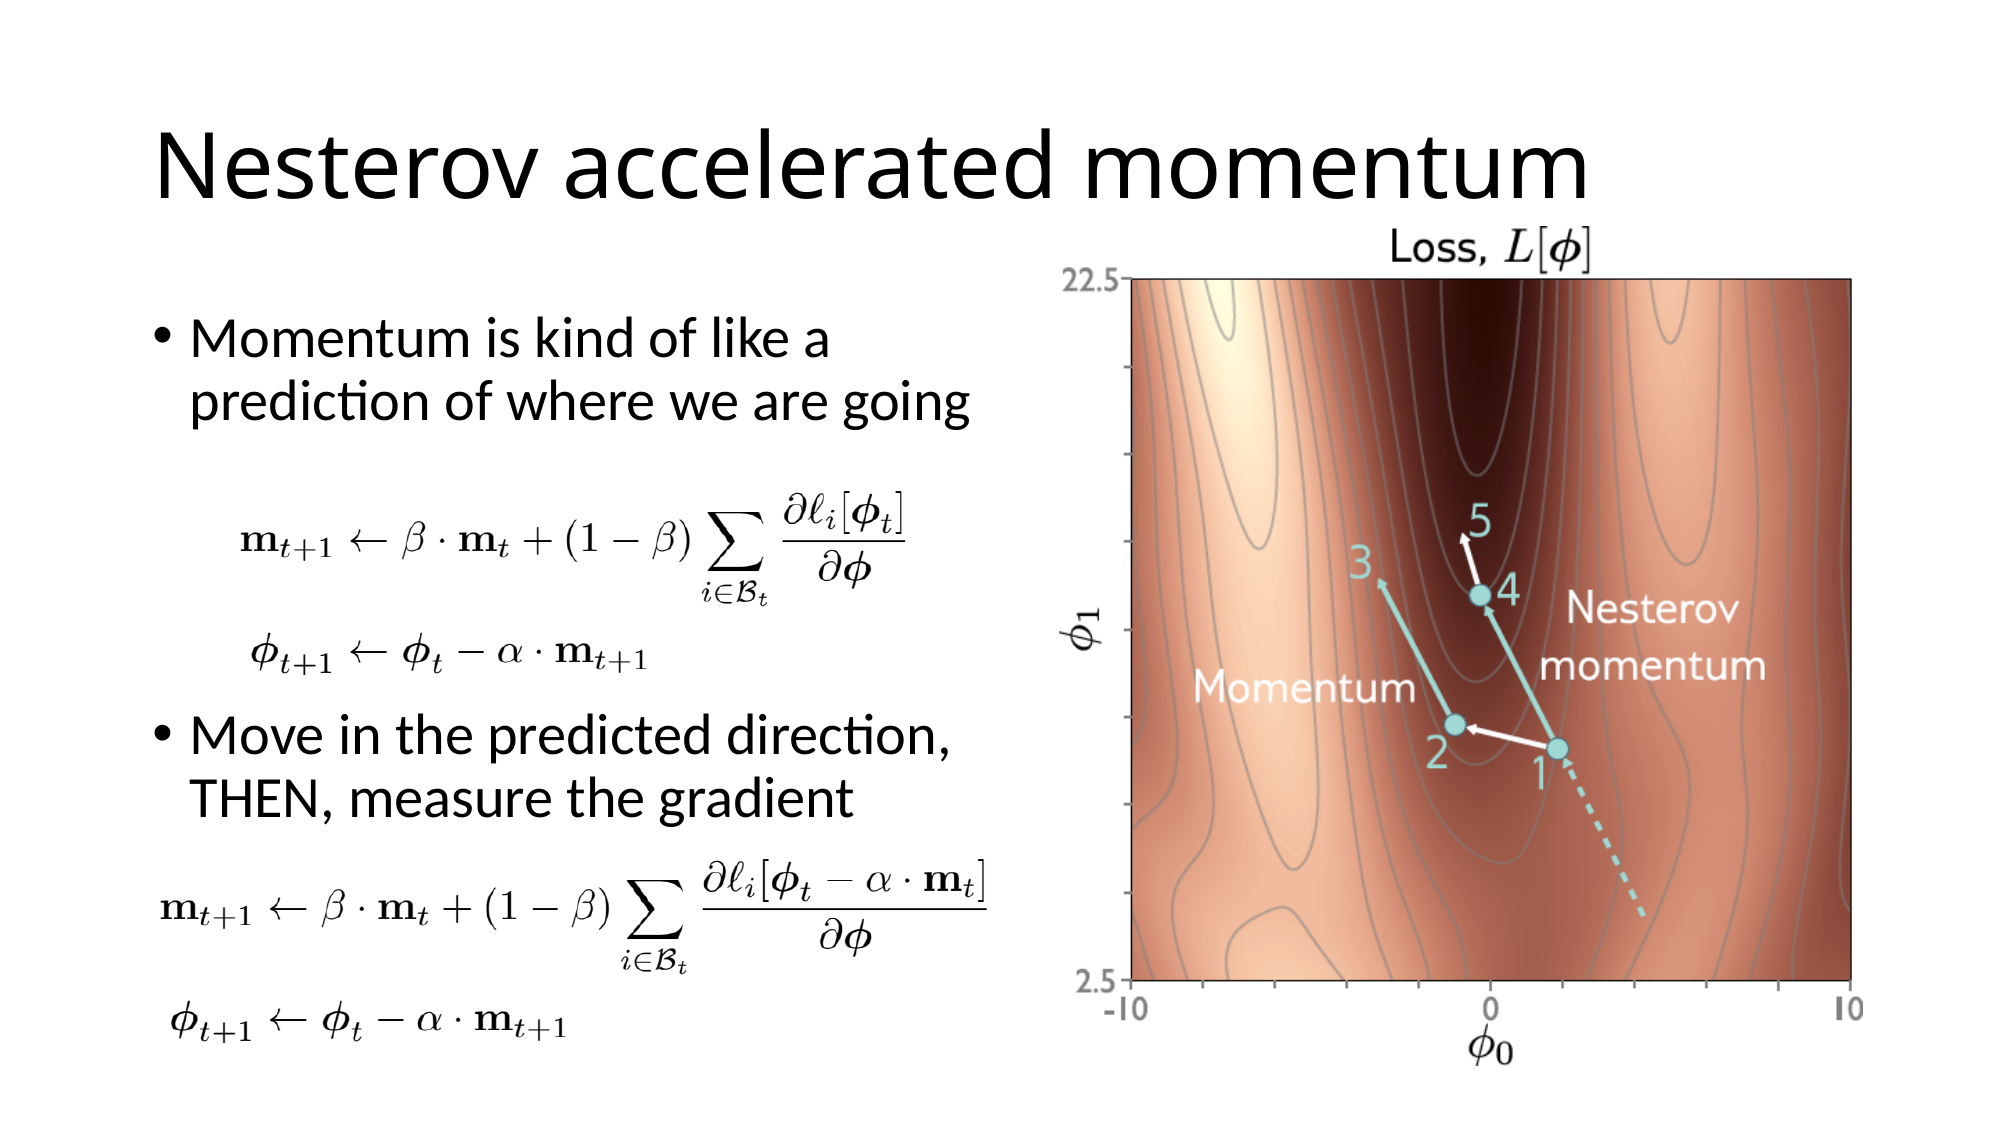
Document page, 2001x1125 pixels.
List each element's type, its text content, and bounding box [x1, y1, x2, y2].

picture [1059, 226, 1863, 1066]
picture [240, 490, 906, 675]
picture [159, 858, 987, 1043]
list Momentum is kind of like a prediction of where we are going Move in the predicted direction, THEN, measure the gradient [137, 299, 1013, 1014]
title Nesterov accelerated momentum [137, 59, 1863, 278]
